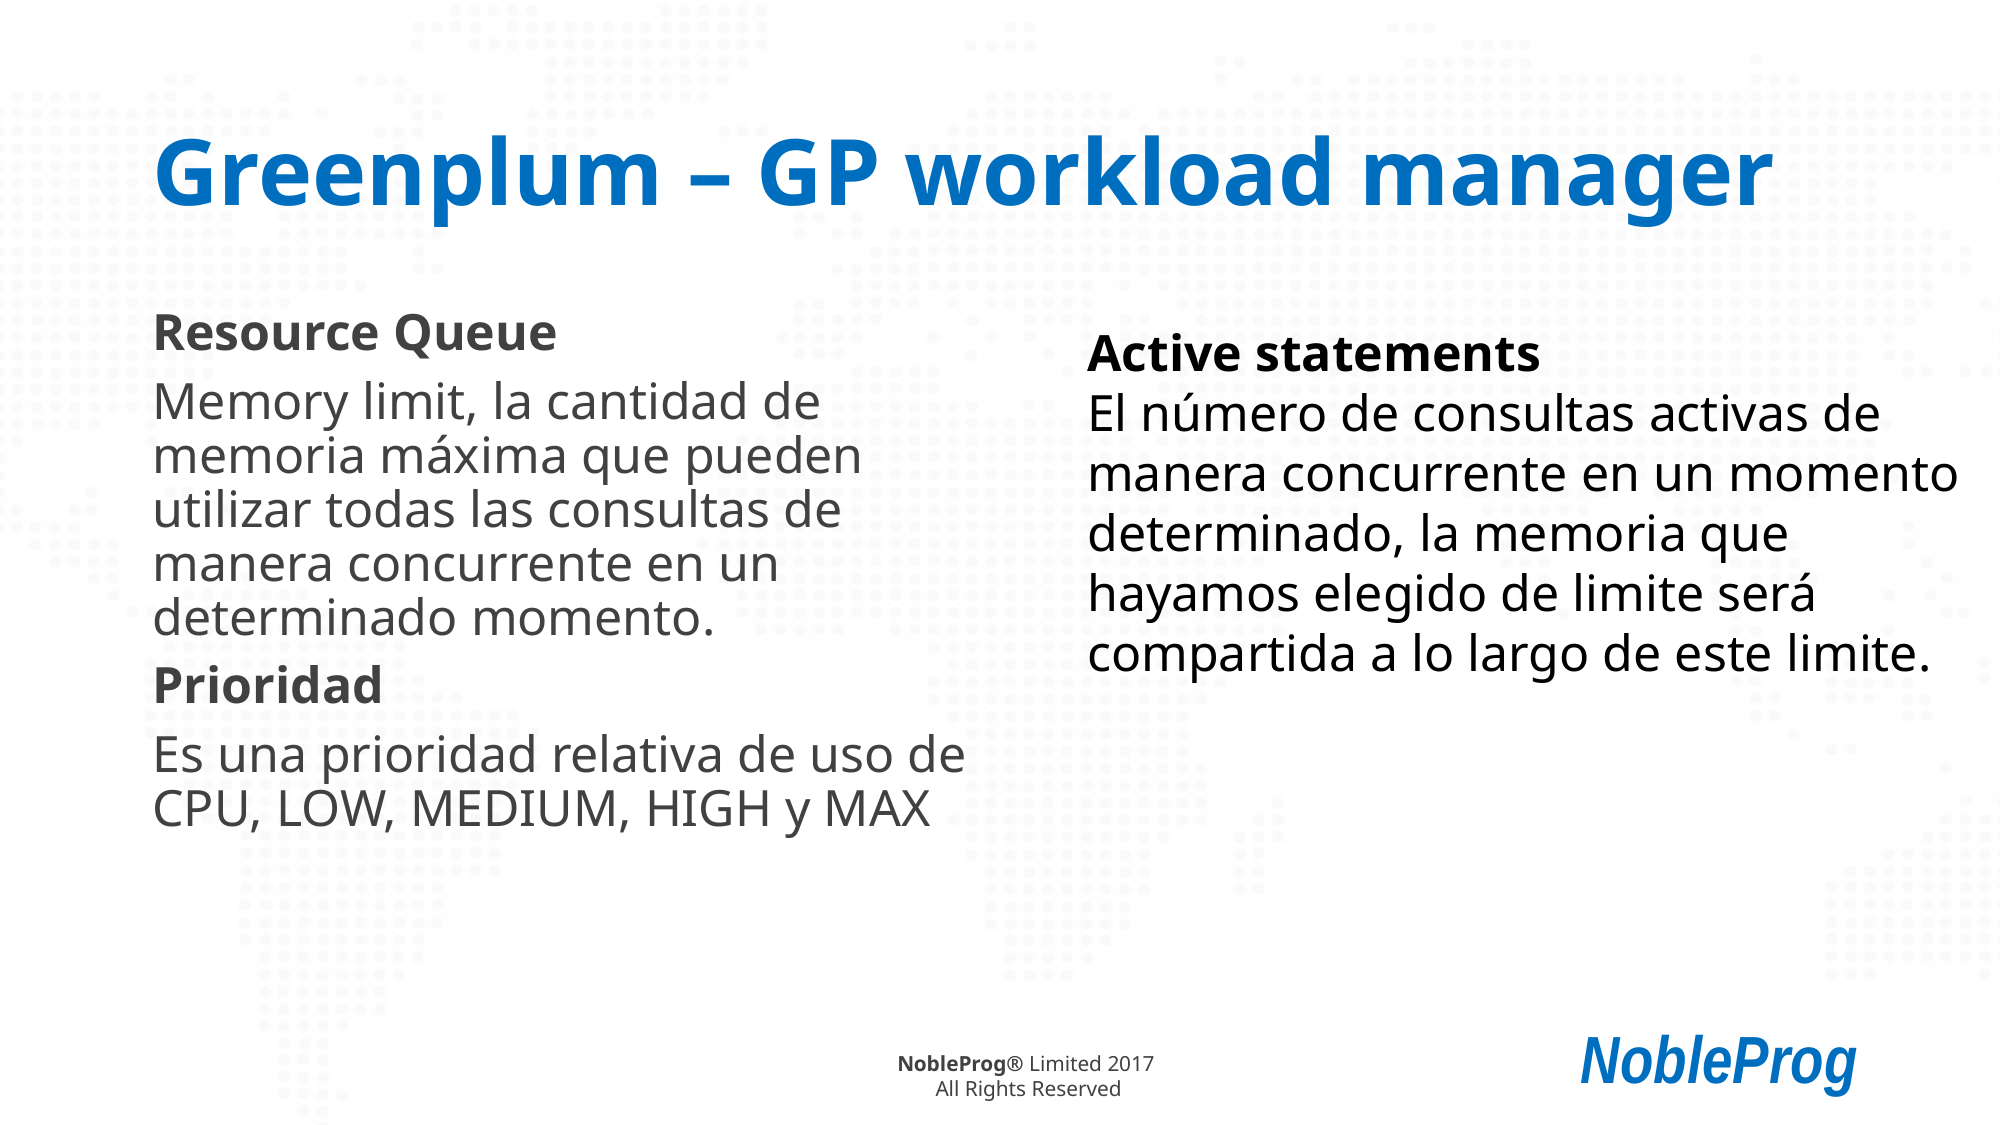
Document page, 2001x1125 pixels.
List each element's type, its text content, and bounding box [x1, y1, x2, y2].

text_box Active statements El número de consultas activas de manera concurrente en un momento determinado, la memoria que hayamos elegido de limite será compartida a lo largo de este limite. [1072, 314, 1976, 690]
title Greenplum – GP workload manager [137, 59, 1863, 278]
list Resource Queue Memory limit, la cantidad de memoria máxima que pueden utilizar todas las consultas de manera concurrente en un determinado momento. Prioridad Es una prioridad relativa de uso de CPU, LOW, MEDIUM, HIGH y MAX [137, 299, 1000, 1014]
